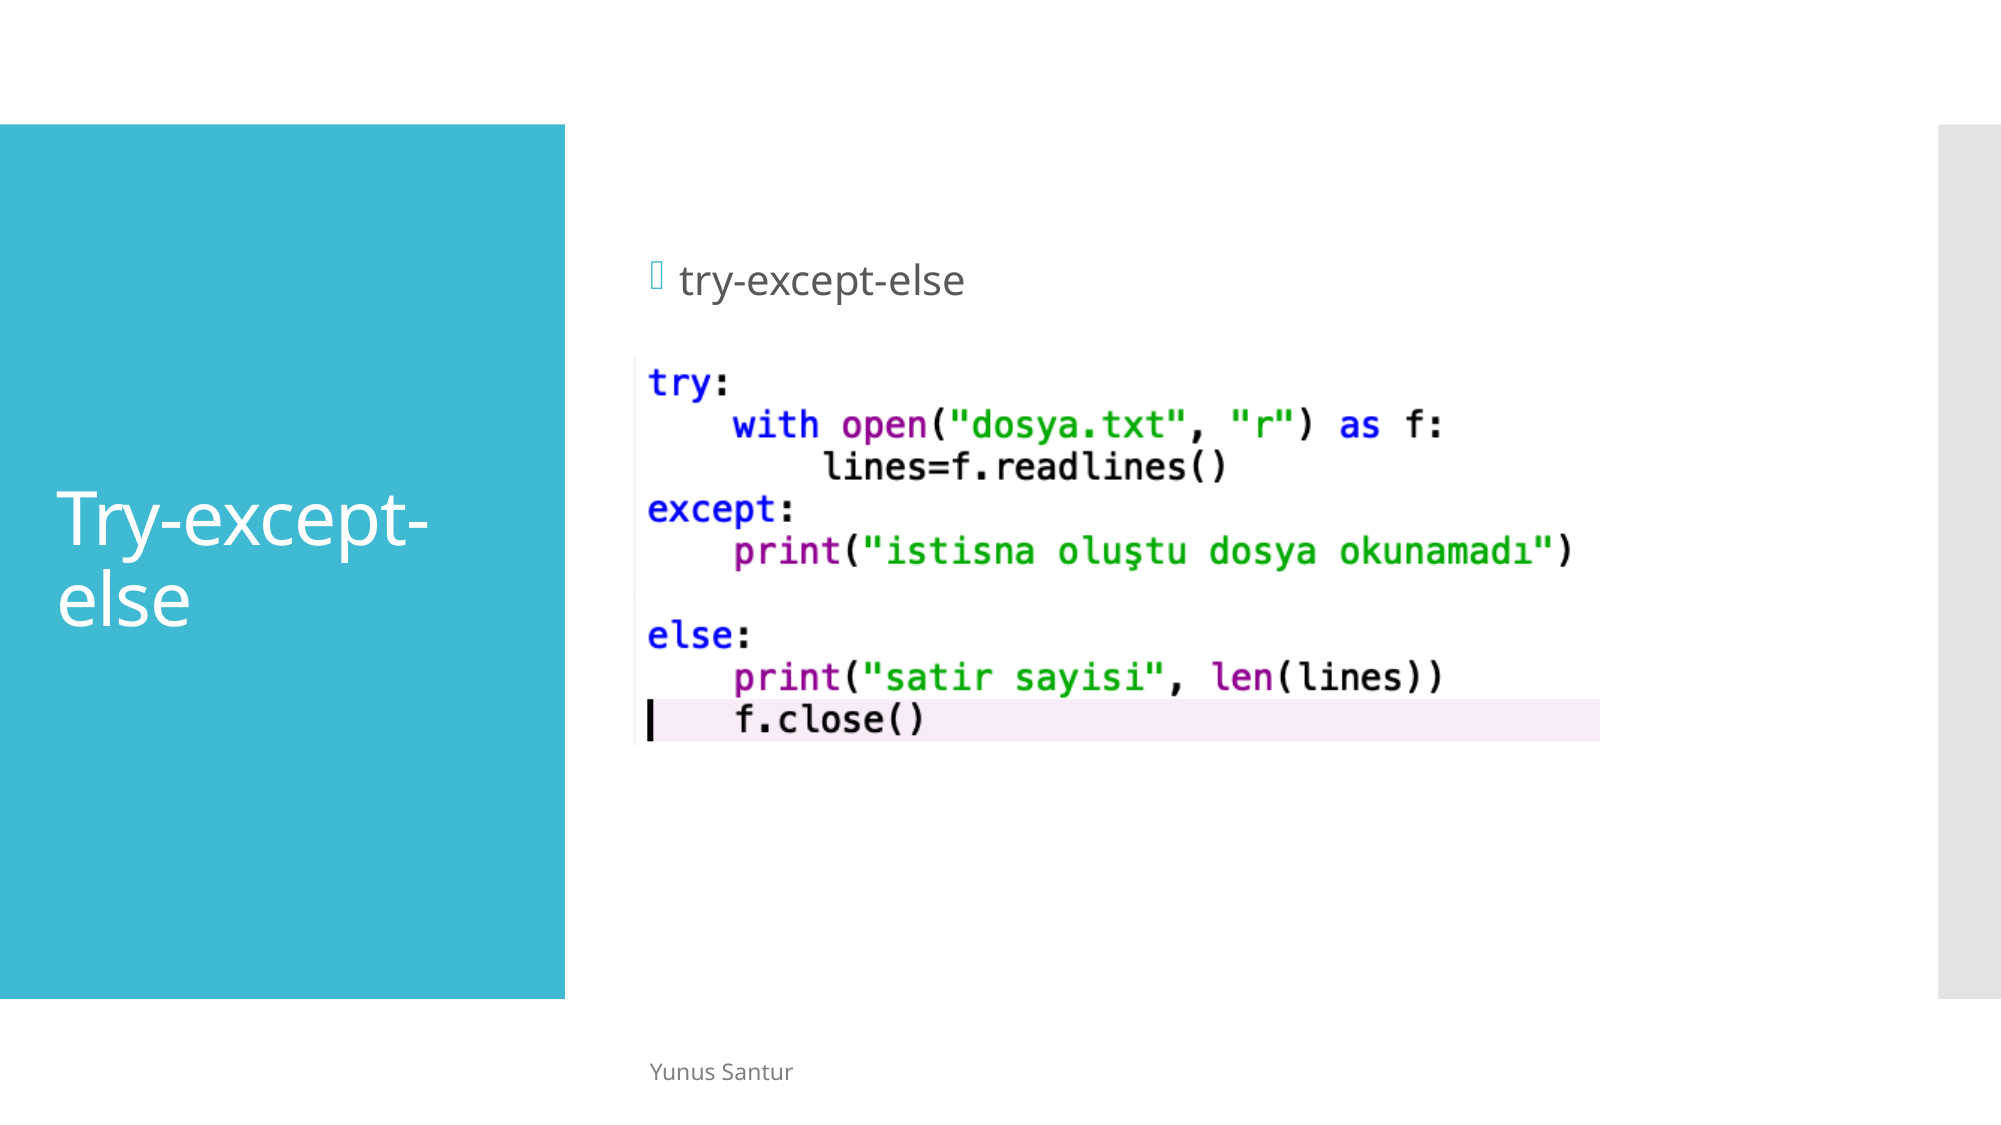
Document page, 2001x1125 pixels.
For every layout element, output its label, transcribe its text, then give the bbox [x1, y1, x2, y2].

list try-except-else [634, 141, 1835, 982]
picture [634, 355, 1600, 746]
footer Yunus Santur [634, 1042, 1605, 1103]
title Try-except-else [41, 184, 525, 940]
